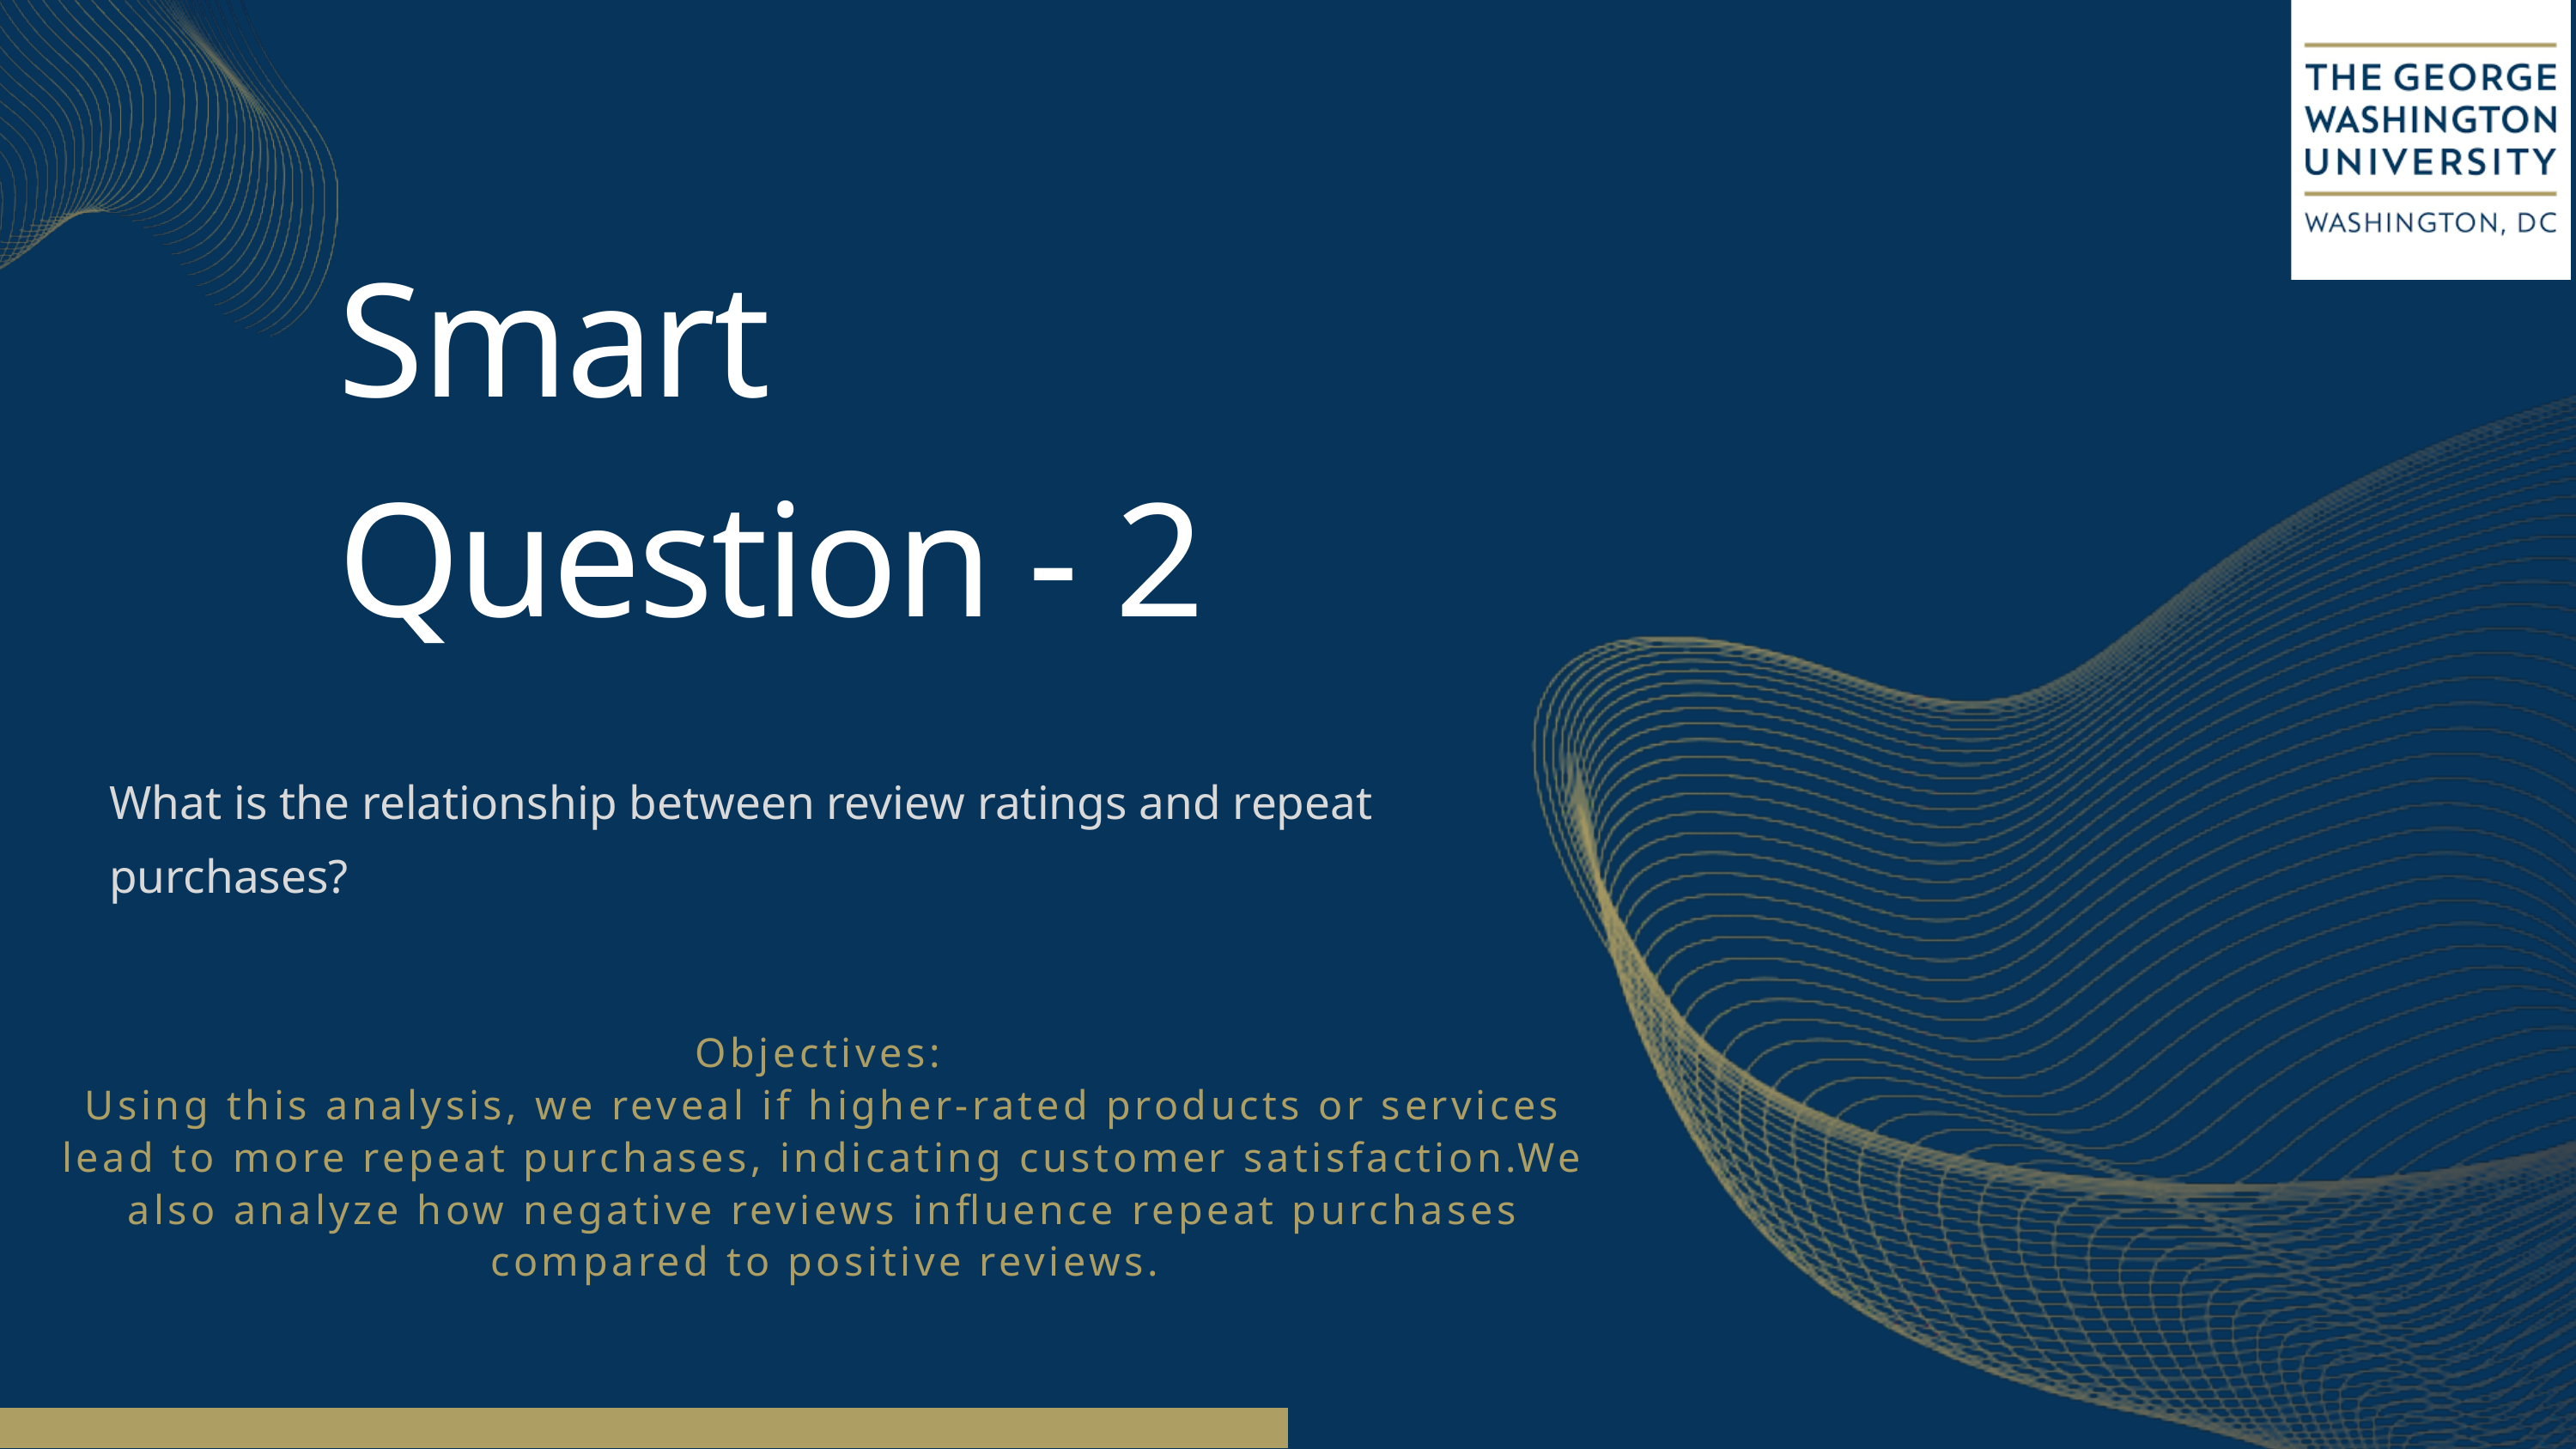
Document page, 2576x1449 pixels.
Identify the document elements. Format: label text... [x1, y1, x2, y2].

text_box Objectives: Using this analysis, we reveal if higher-rated products or services lead to more repeat purchases, indicating customer satisfaction.We also analyze how negative reviews influence repeat purchases compared to positive reviews. [30, 1023, 1620, 1337]
text_box What is the relationship between review ratings and repeat purchases? [109, 755, 1493, 902]
text_box [0, 0, 338, 338]
text_box [2291, 0, 2572, 280]
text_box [0, 1407, 1289, 1449]
text_box Smart Question - 2 [337, 208, 1313, 755]
text_box [1528, 368, 2576, 1449]
